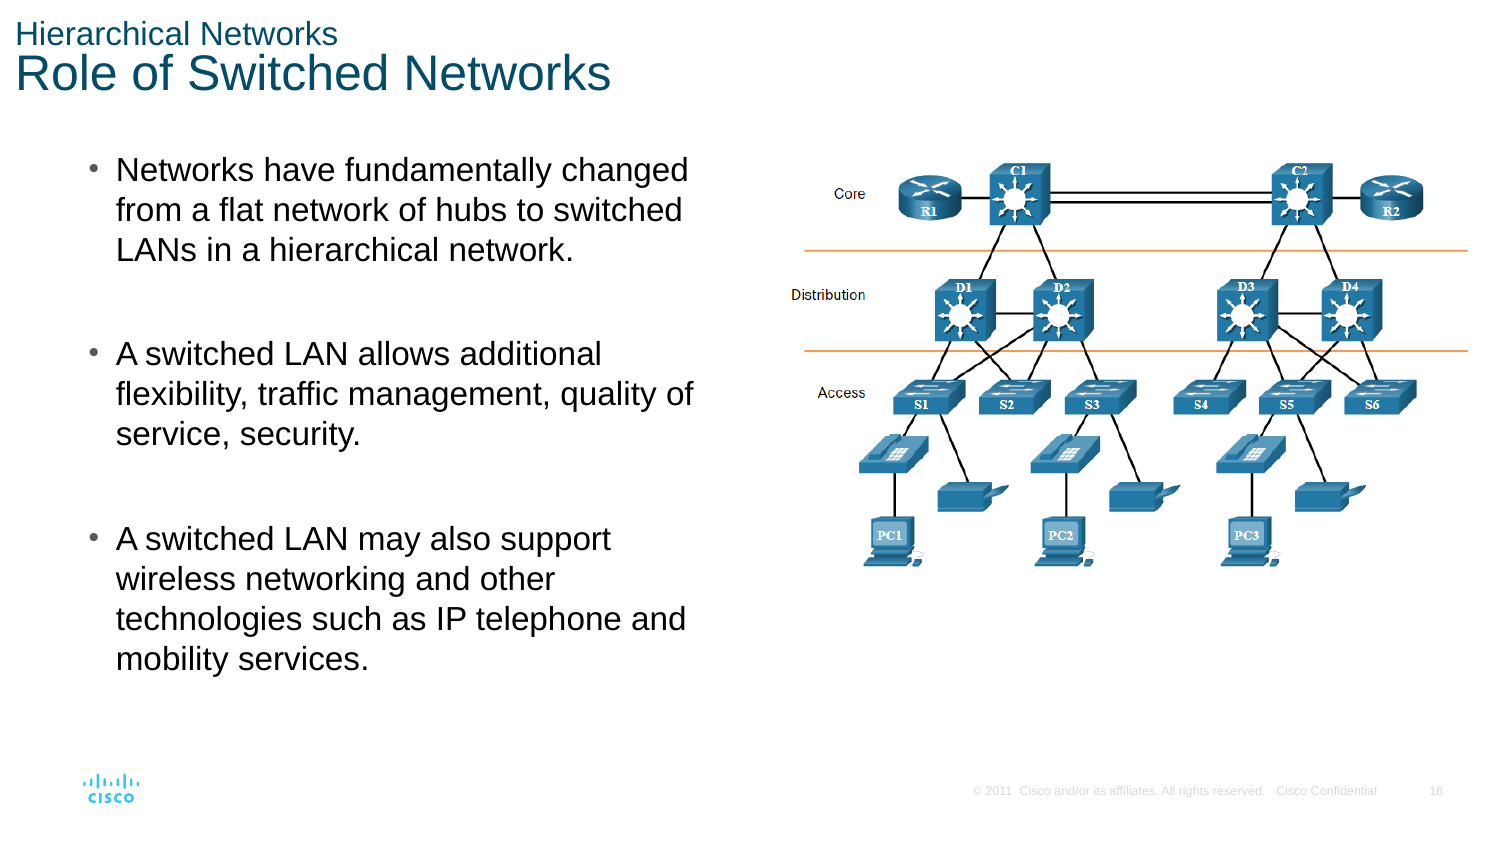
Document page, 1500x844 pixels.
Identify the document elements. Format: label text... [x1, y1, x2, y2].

title Hierarchical Networks Role of Switched Networks [0, 0, 1369, 121]
list Networks have fundamentally changed from a flat network of hubs to switched LANs in a hierarchical network. A switched LAN allows additional flexibility, traffic management, quality of service, security. A switched LAN may also support wireless networking and other technologies such as IP telephone and mobility services. [70, 140, 750, 731]
picture [769, 139, 1477, 580]
